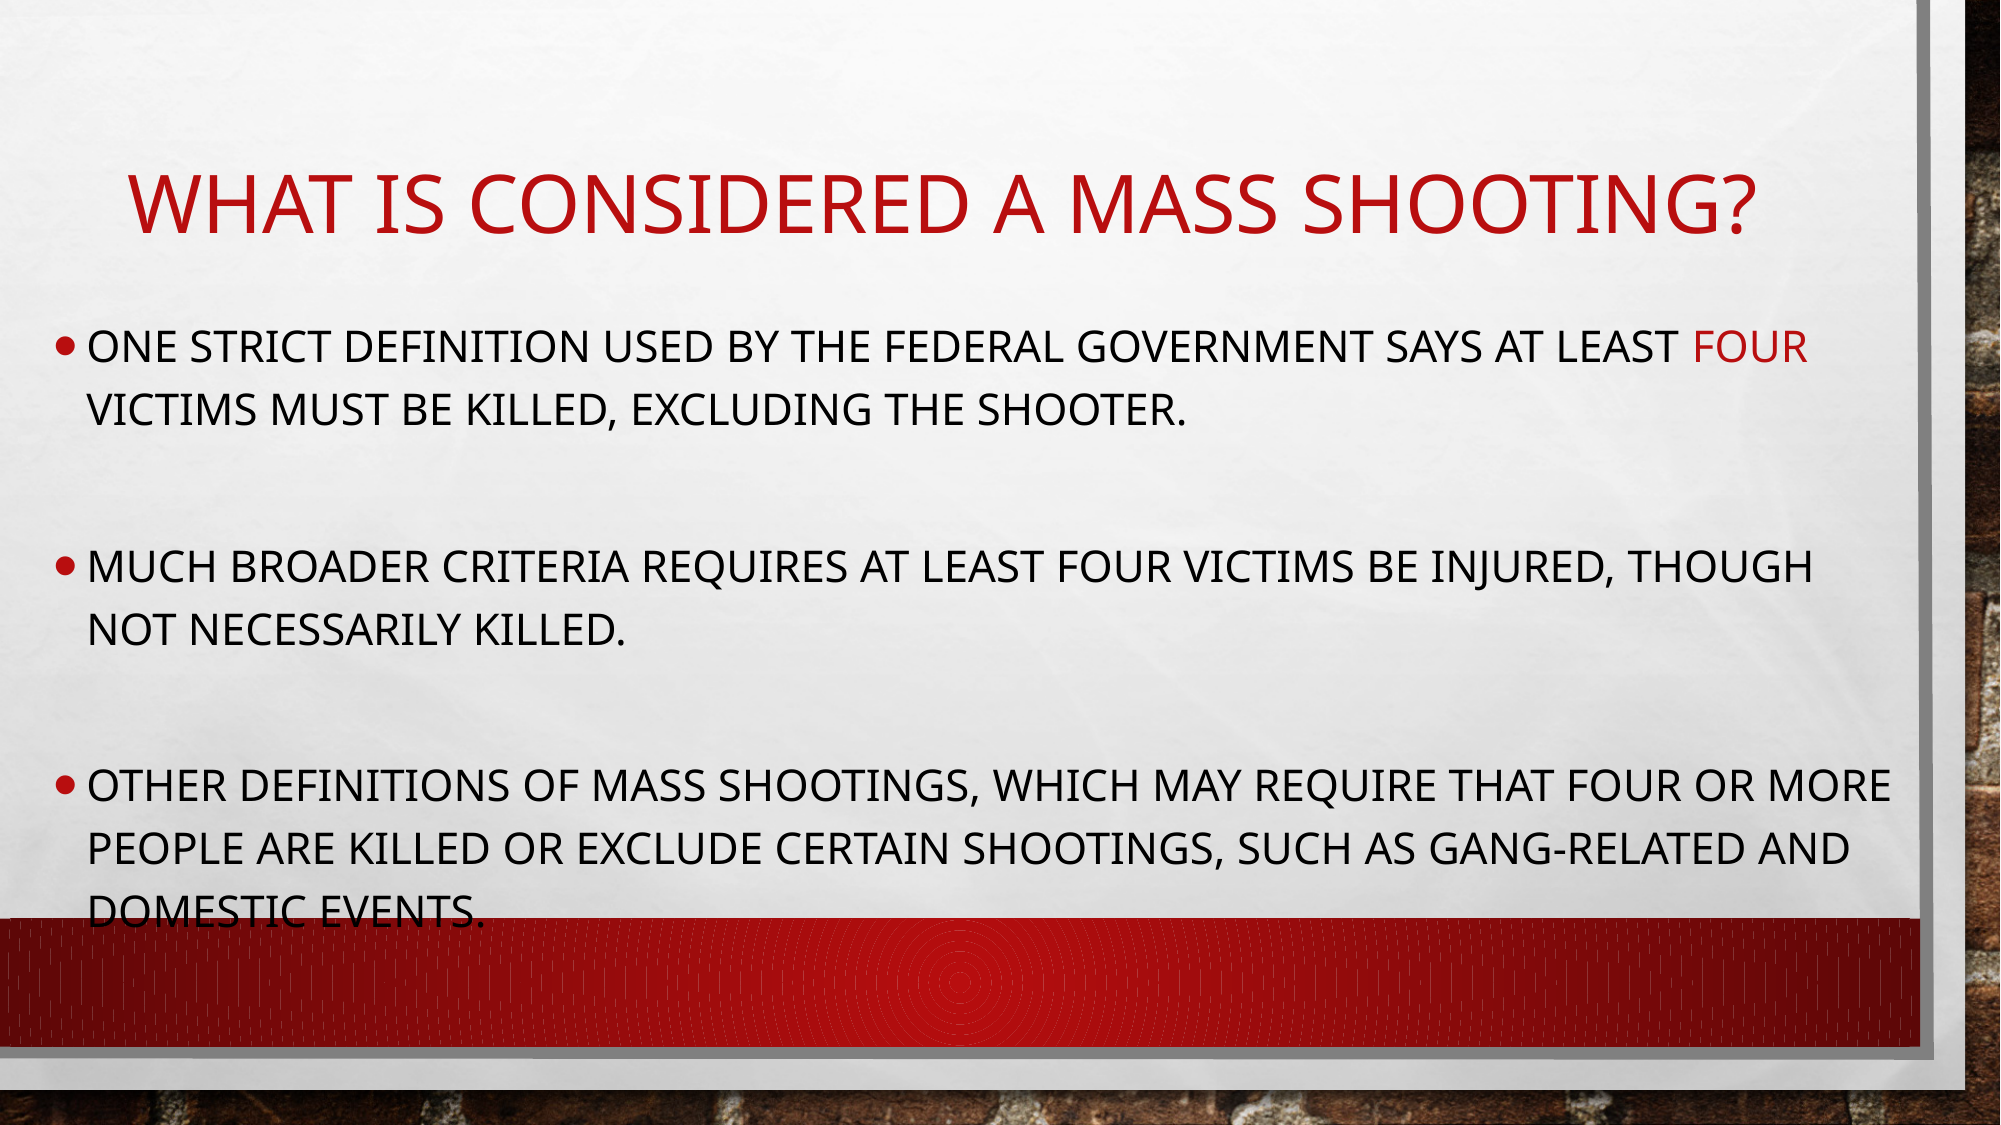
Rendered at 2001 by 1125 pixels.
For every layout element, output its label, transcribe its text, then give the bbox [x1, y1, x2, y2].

picture [0, 0, 2000, 1125]
list One strict definition used by the federal government says at least four victims must be killed, excluding the shooter. Much broader criteria requires at least four victims be injured, though not necessarily killed. other definitions of mass shootings, which may require that four or more people are killed or exclude certain shootings, such as gang-related and domestic events. [38, 301, 1920, 950]
title What is considered a Mass shooting? [112, 112, 1818, 301]
